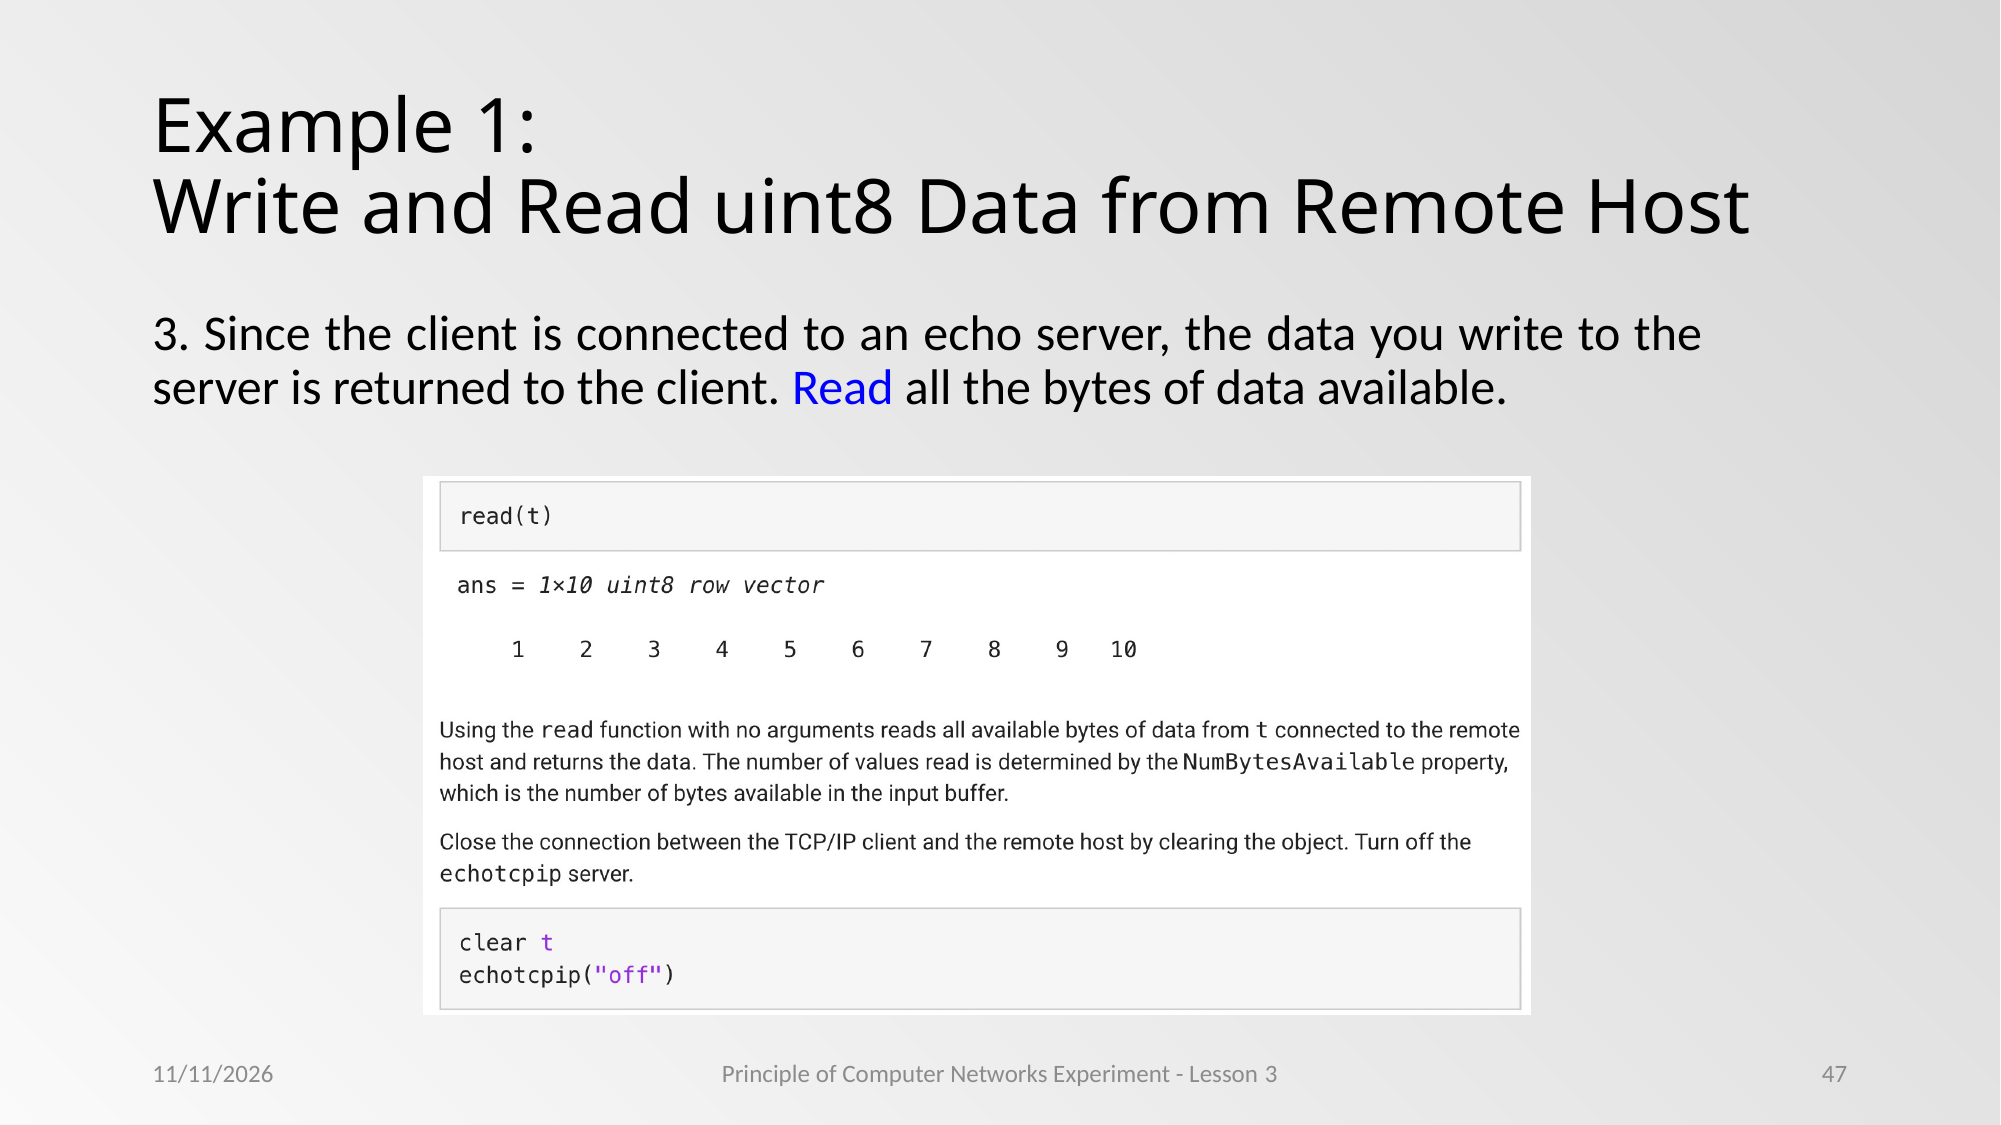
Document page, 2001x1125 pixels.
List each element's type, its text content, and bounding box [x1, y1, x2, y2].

slide_number 47 [1412, 1042, 1863, 1103]
title Example 1: Write and Read uint8 Data from Remote Host [137, 59, 1863, 278]
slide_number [137, 1042, 588, 1103]
footer Principle of Computer Networks Experiment - Lesson 3 [662, 1042, 1338, 1103]
picture [423, 476, 1531, 1016]
list 3. Since the client is connected to an echo server, the data you write to the server is returned to the client. Read all the bytes of data available. [137, 299, 1719, 1043]
